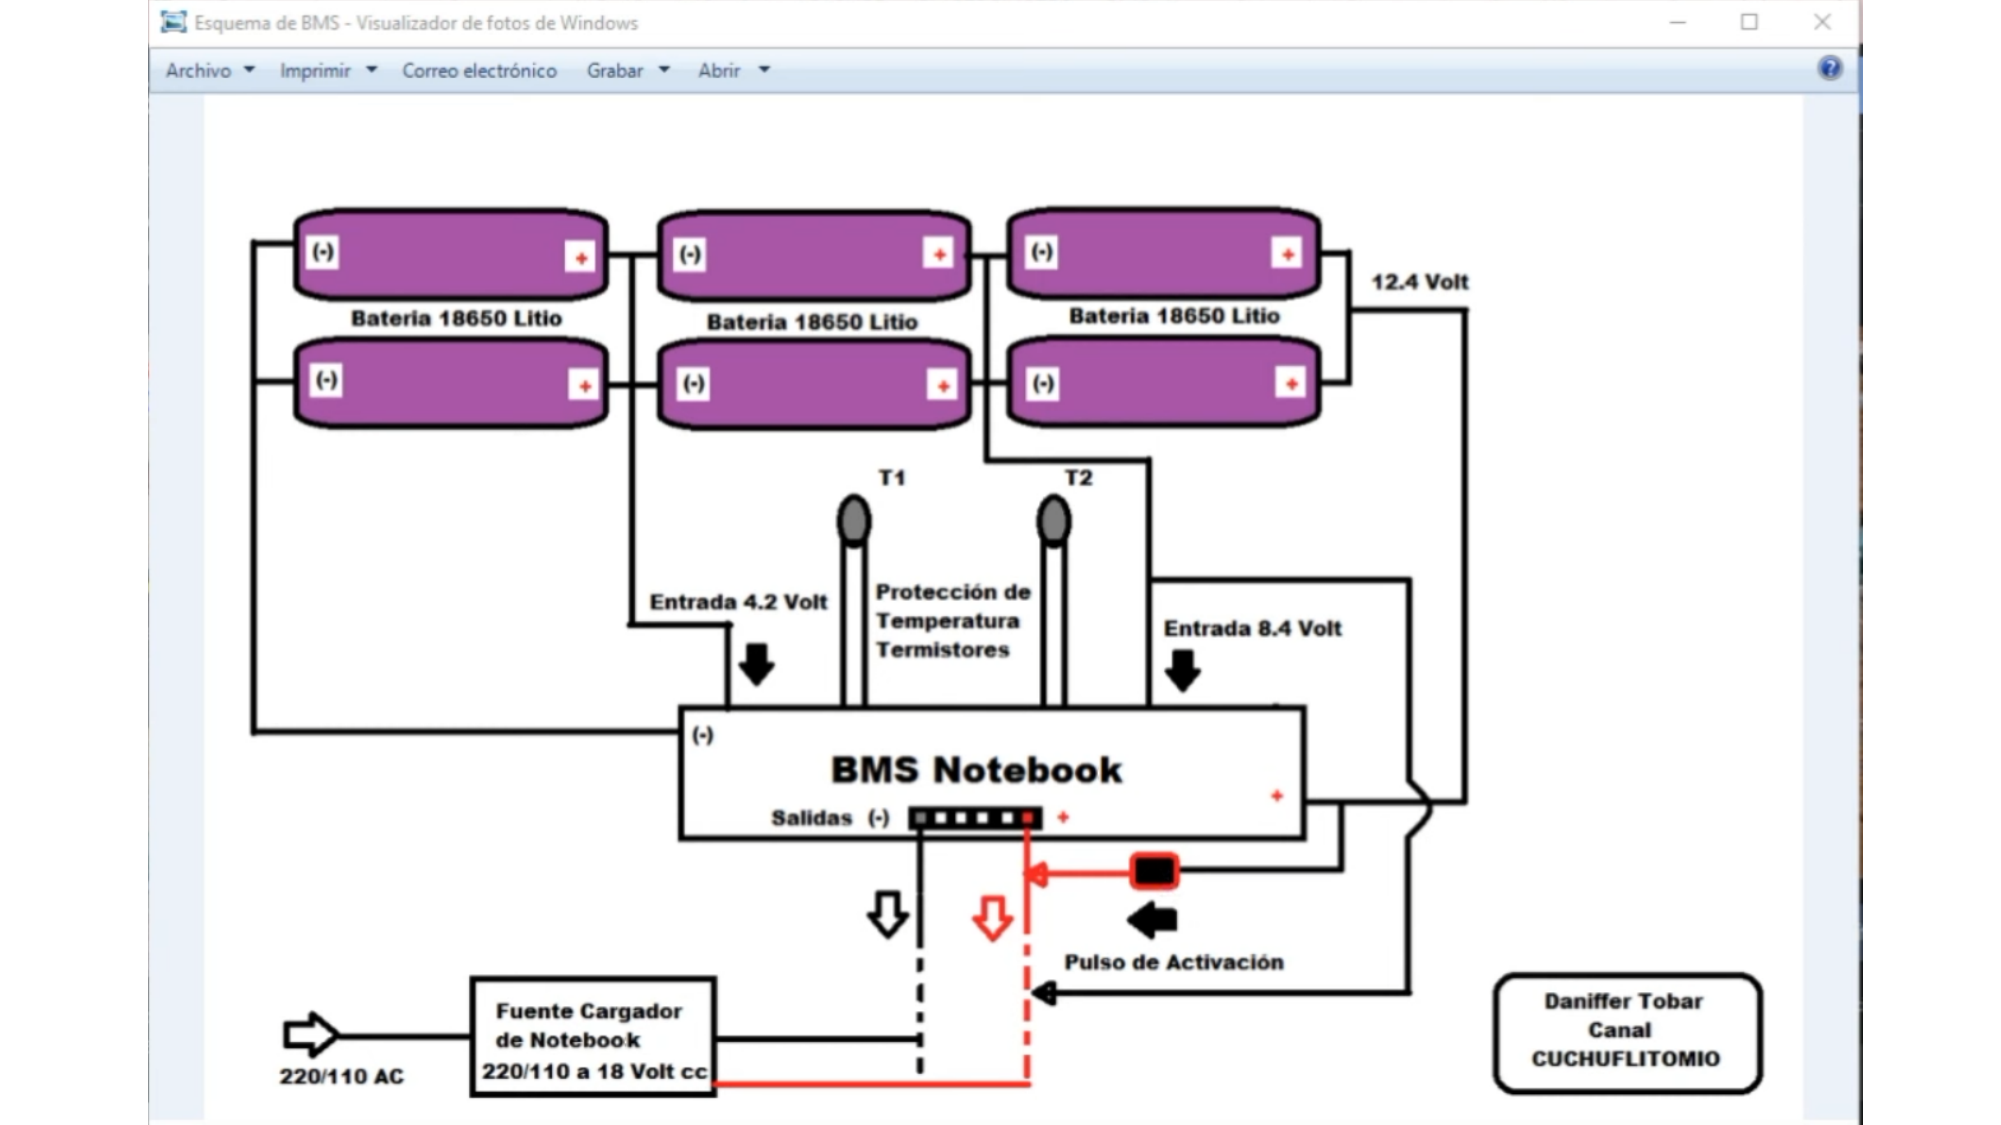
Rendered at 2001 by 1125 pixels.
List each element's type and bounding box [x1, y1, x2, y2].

list [148, 0, 1863, 1125]
